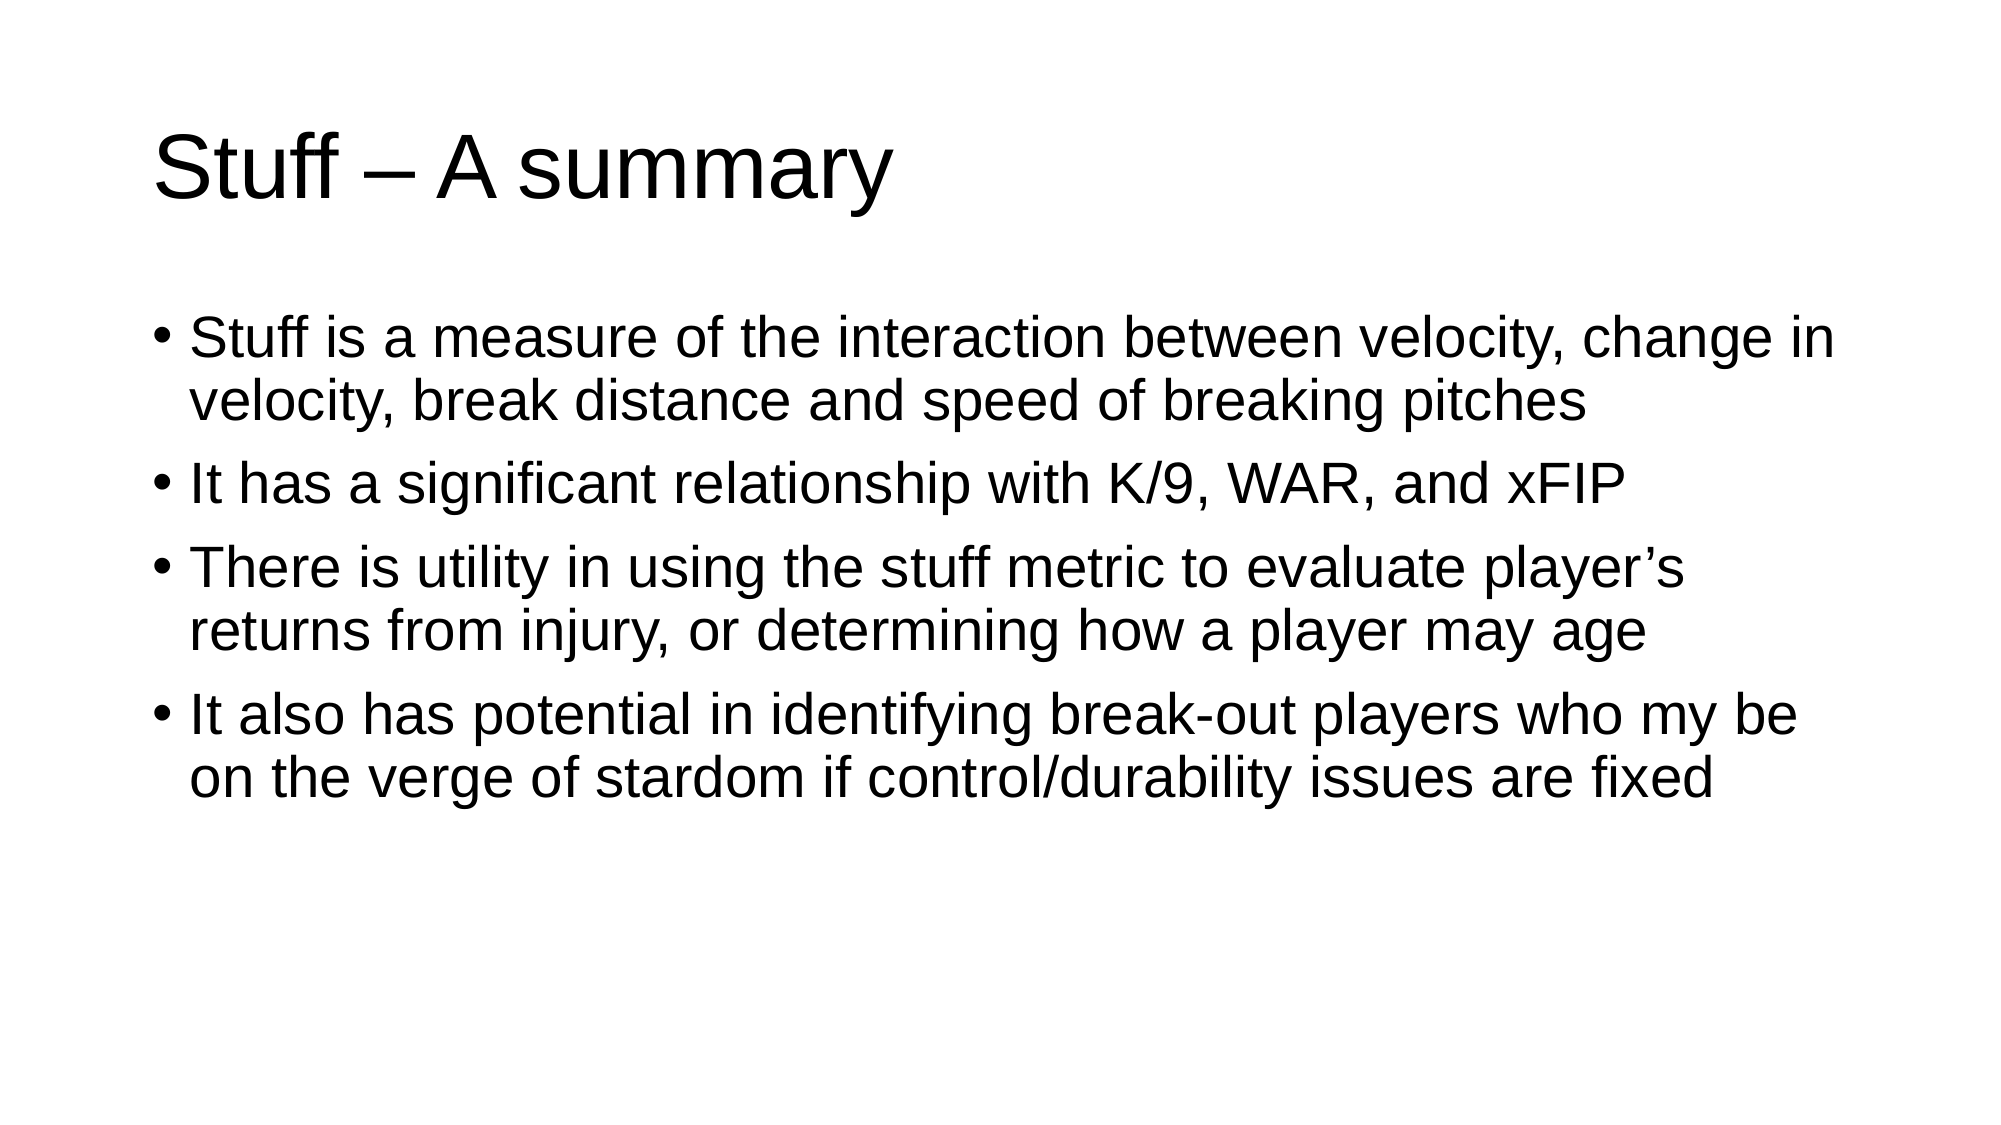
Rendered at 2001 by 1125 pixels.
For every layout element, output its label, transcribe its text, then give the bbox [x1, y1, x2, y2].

title Stuff – A summary [137, 59, 1863, 278]
list Stuff is a measure of the interaction between velocity, change in velocity, break distance and speed of breaking pitches It has a significant relationship with K/9, WAR, and xFIP There is utility in using the stuff metric to evaluate player’s returns from injury, or determining how a player may age It also has potential in identifying break-out players who my be on the verge of stardom if control/durability issues are fixed [137, 299, 1863, 1014]
